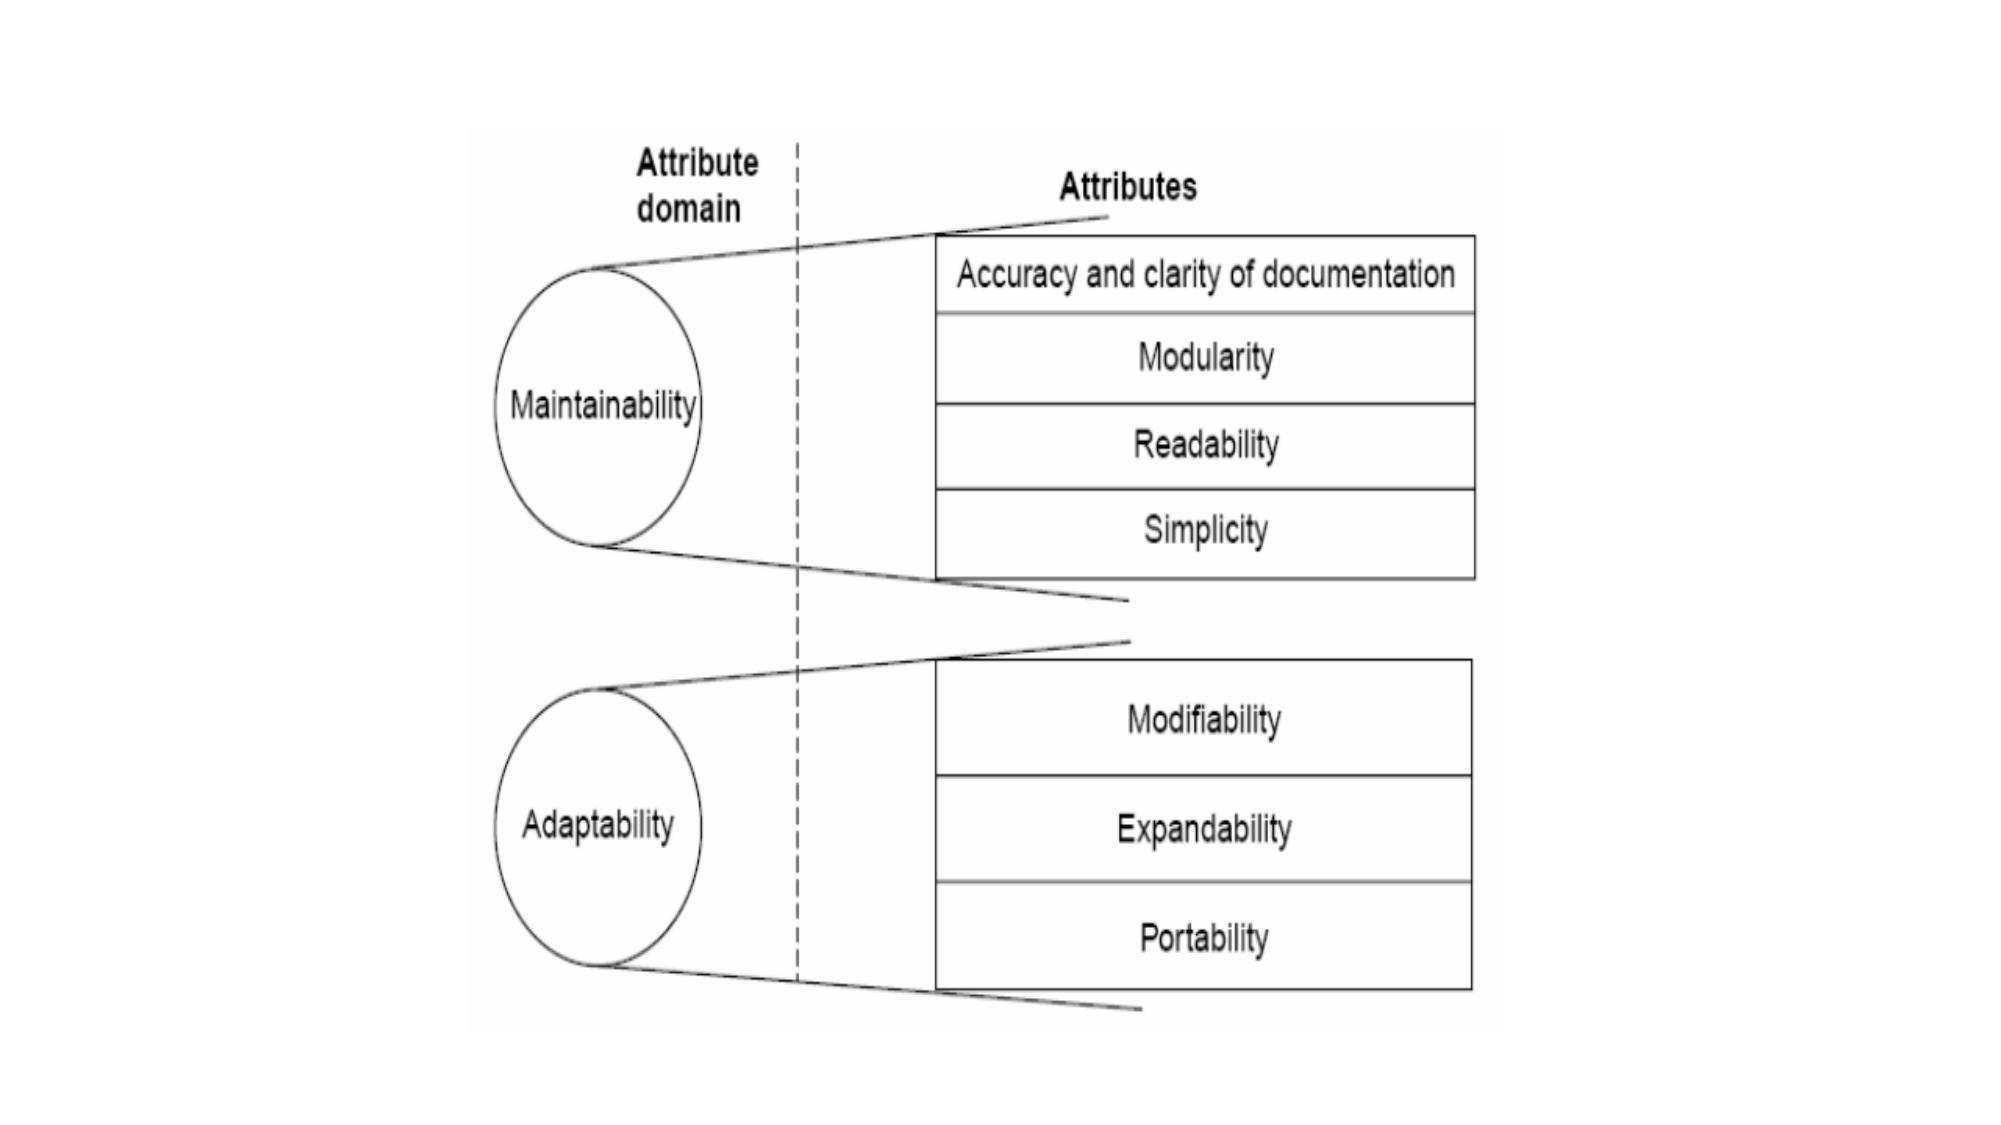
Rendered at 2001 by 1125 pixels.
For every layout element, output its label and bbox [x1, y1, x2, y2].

picture [357, 59, 1643, 1037]
